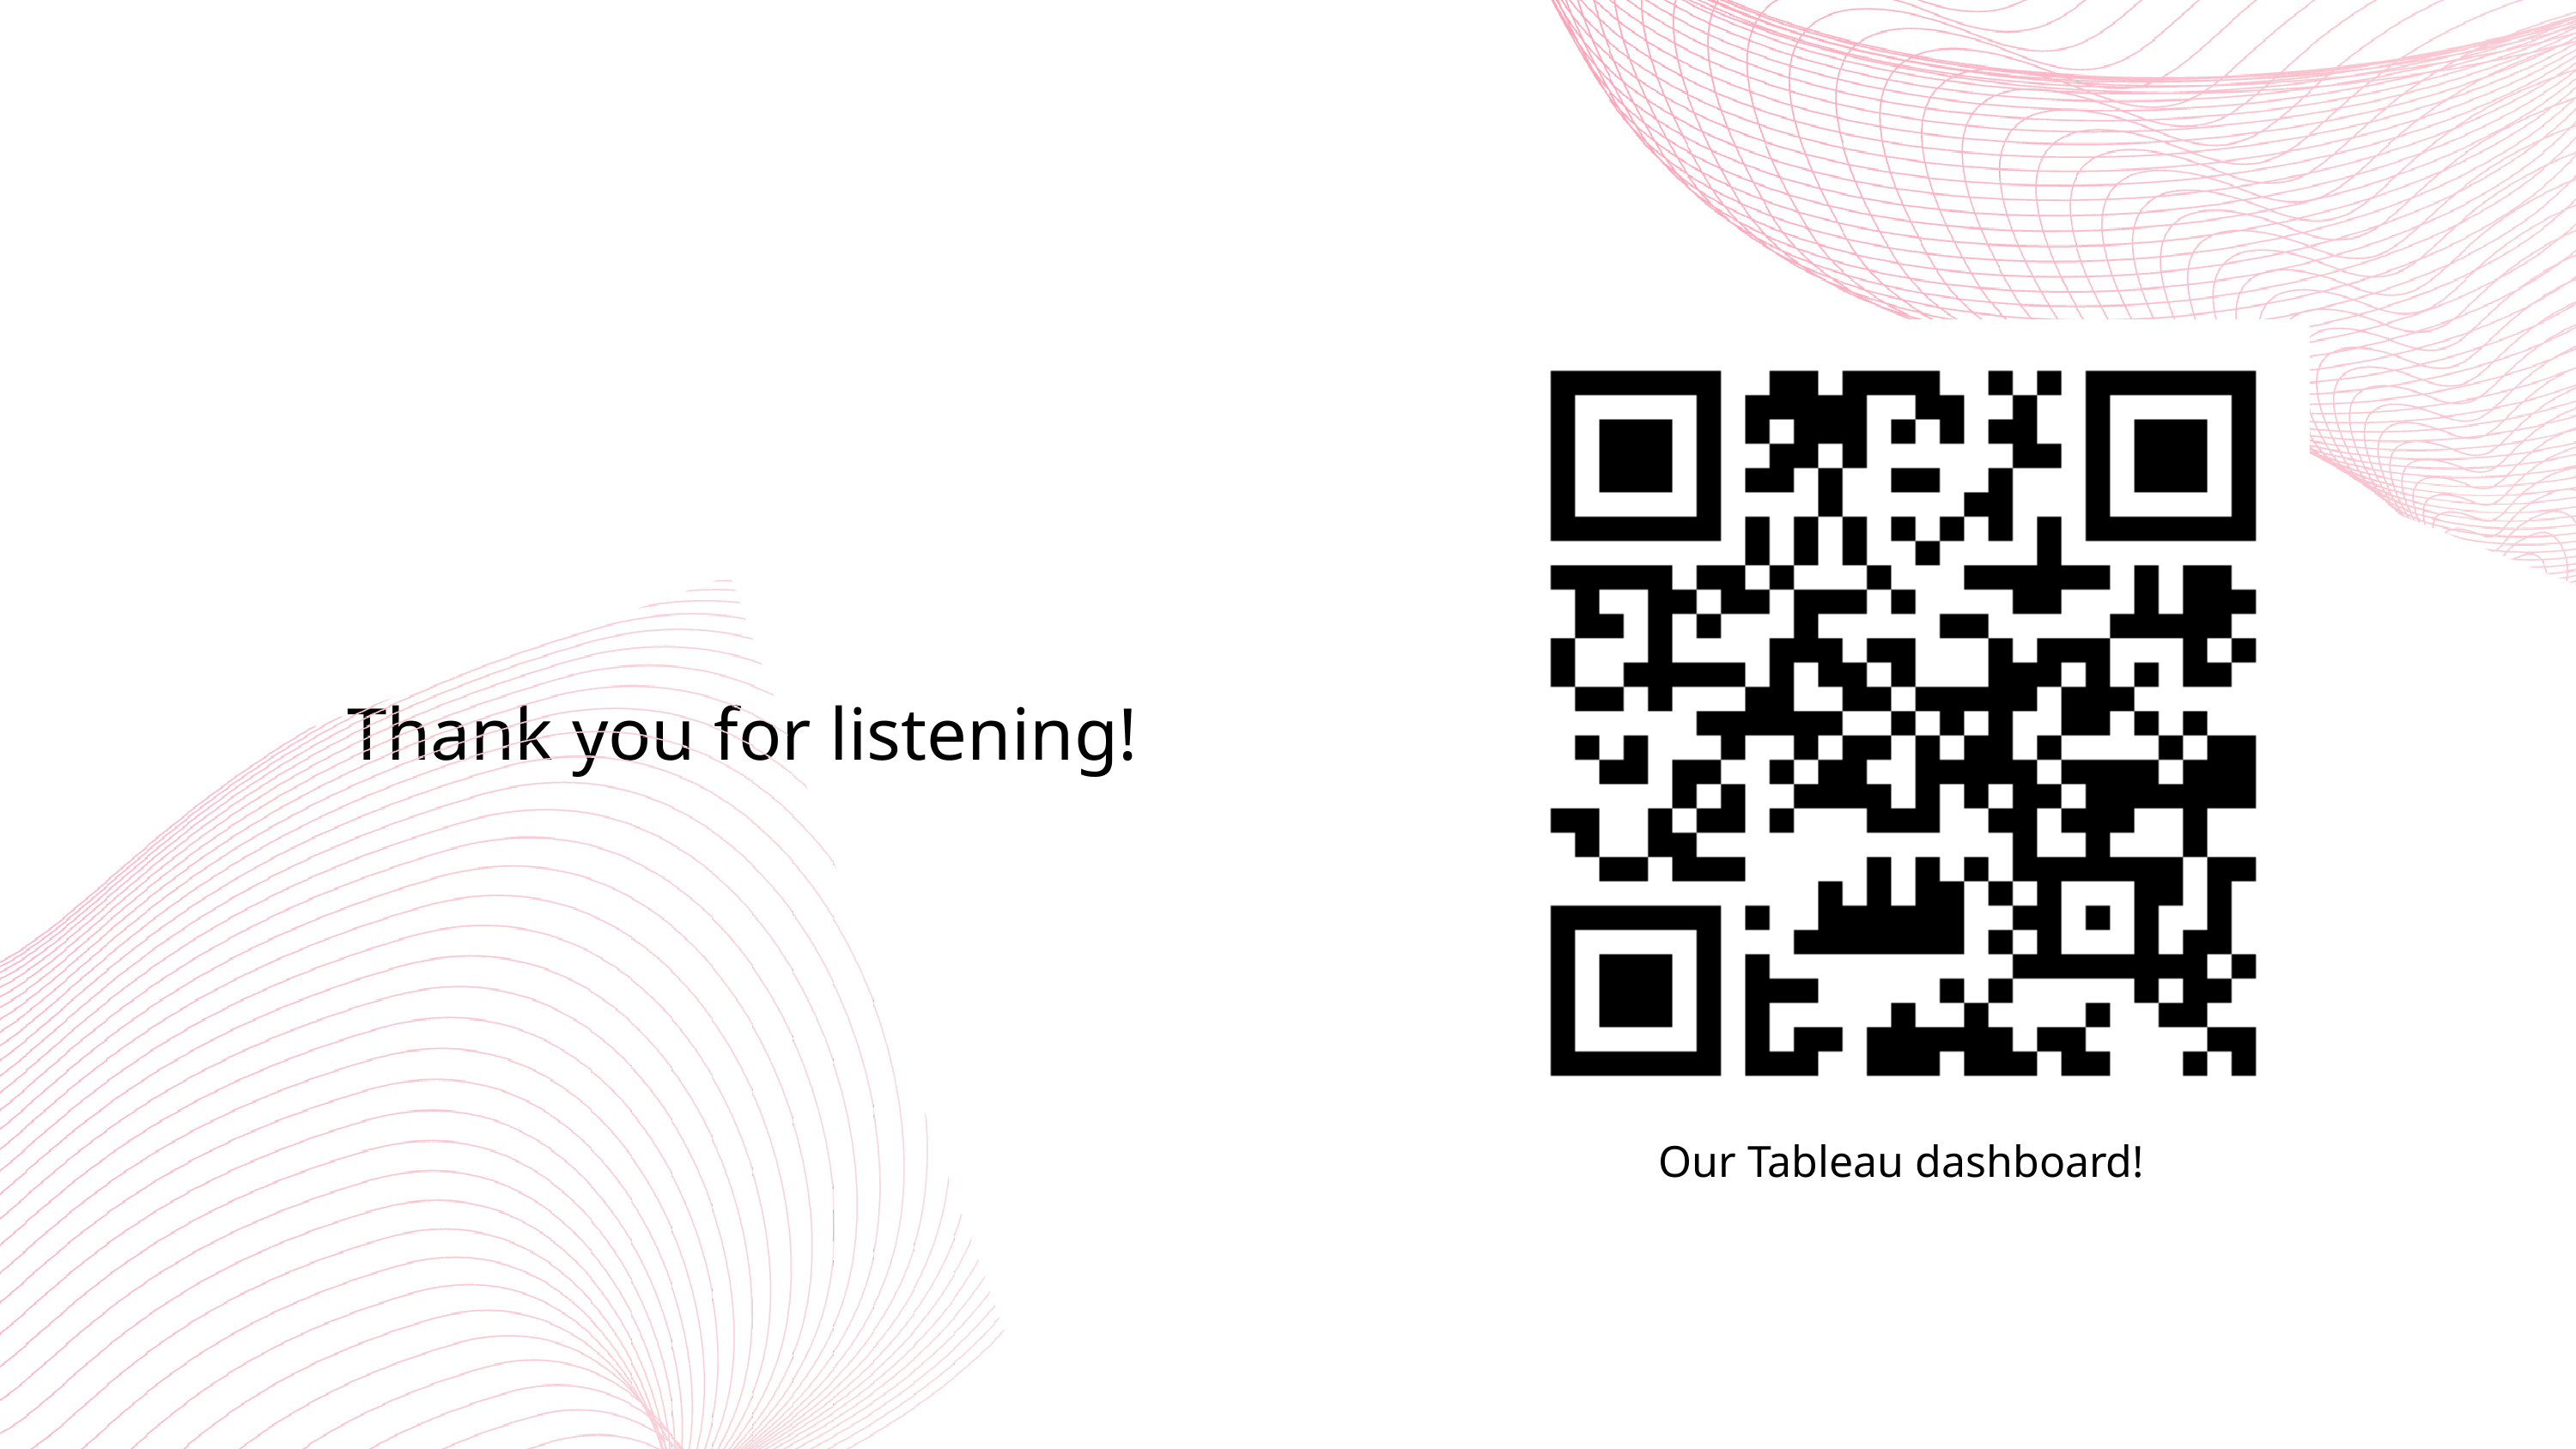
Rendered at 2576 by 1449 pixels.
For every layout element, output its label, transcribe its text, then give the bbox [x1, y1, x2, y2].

text_box Thank you for listening! [762, 660, 1273, 775]
text_box [1376, 0, 2576, 585]
text_box [0, 575, 1048, 1449]
text_box [1499, 319, 2310, 1117]
text_box Our Tableau dashboard! [1371, 1117, 2432, 1186]
text_box Thank you for listening! [213, 660, 493, 762]
